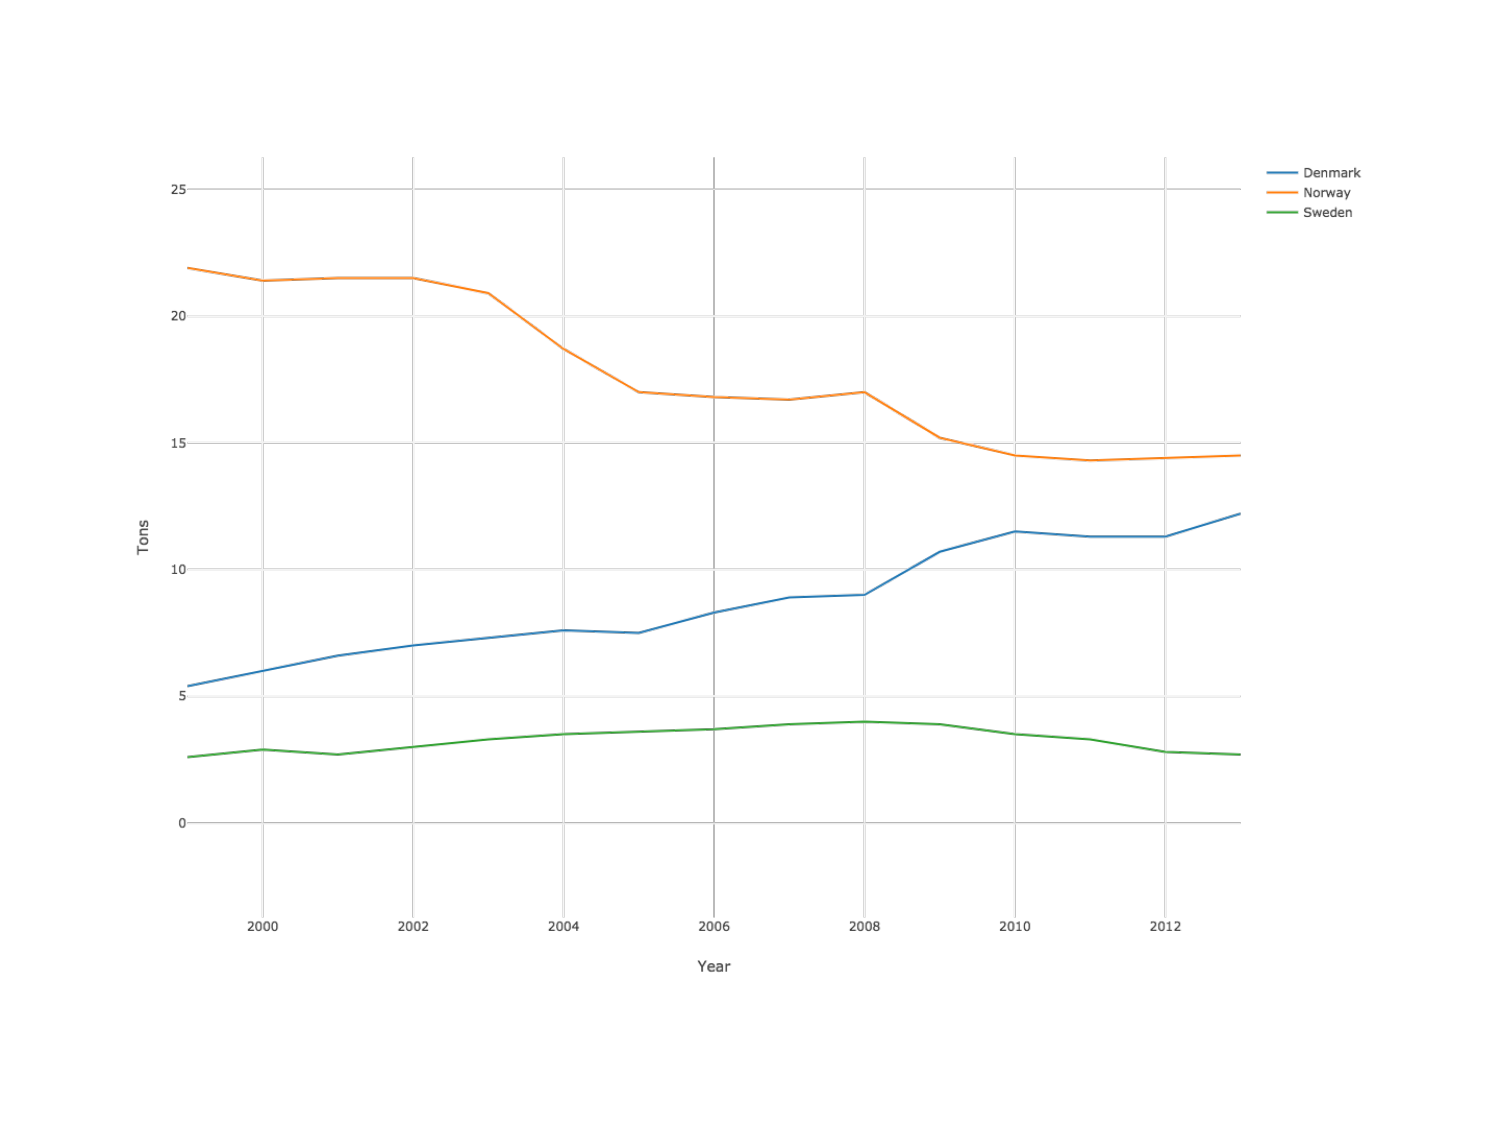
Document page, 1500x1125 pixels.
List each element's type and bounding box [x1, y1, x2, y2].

picture [124, 145, 1376, 980]
